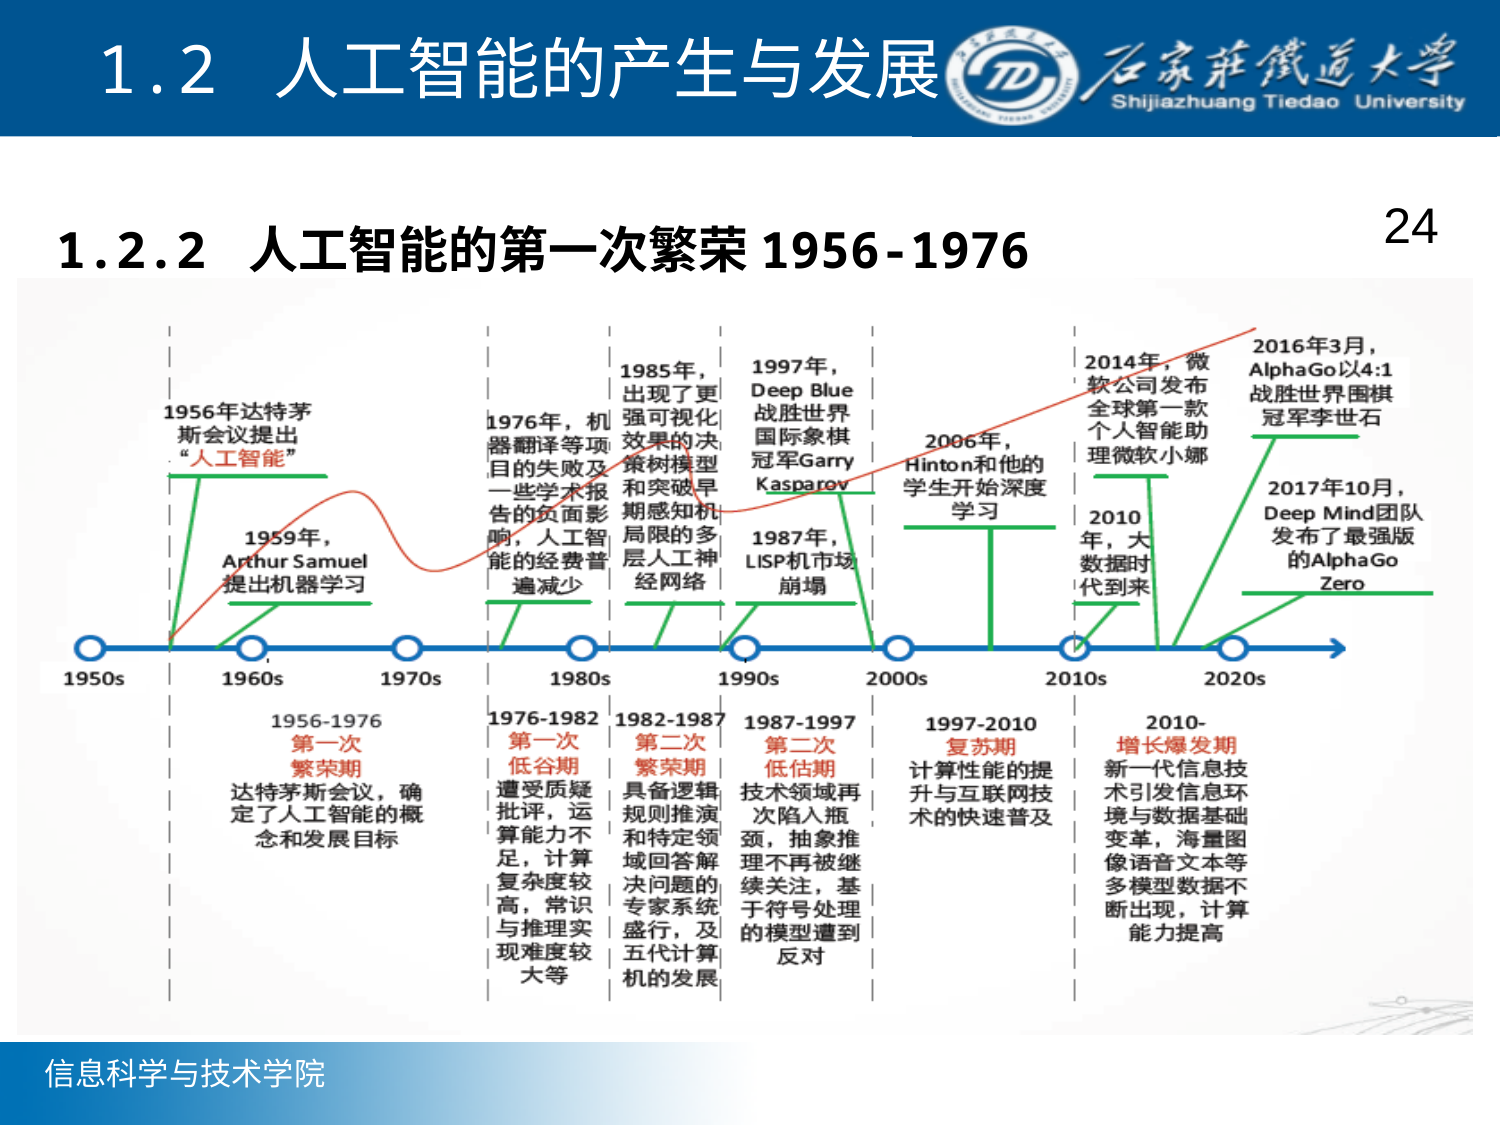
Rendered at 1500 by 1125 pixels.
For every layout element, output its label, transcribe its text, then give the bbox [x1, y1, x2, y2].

picture [17, 278, 1473, 1036]
text_box 1.2.2 人工智能的第一次繁荣1956-1976 [45, 176, 1500, 308]
text_box 24 [1368, 185, 1455, 261]
text_box 1.2 人工智能的产生与发展 [82, 19, 956, 176]
picture [912, 0, 1497, 137]
picture [0, 1042, 1500, 1125]
